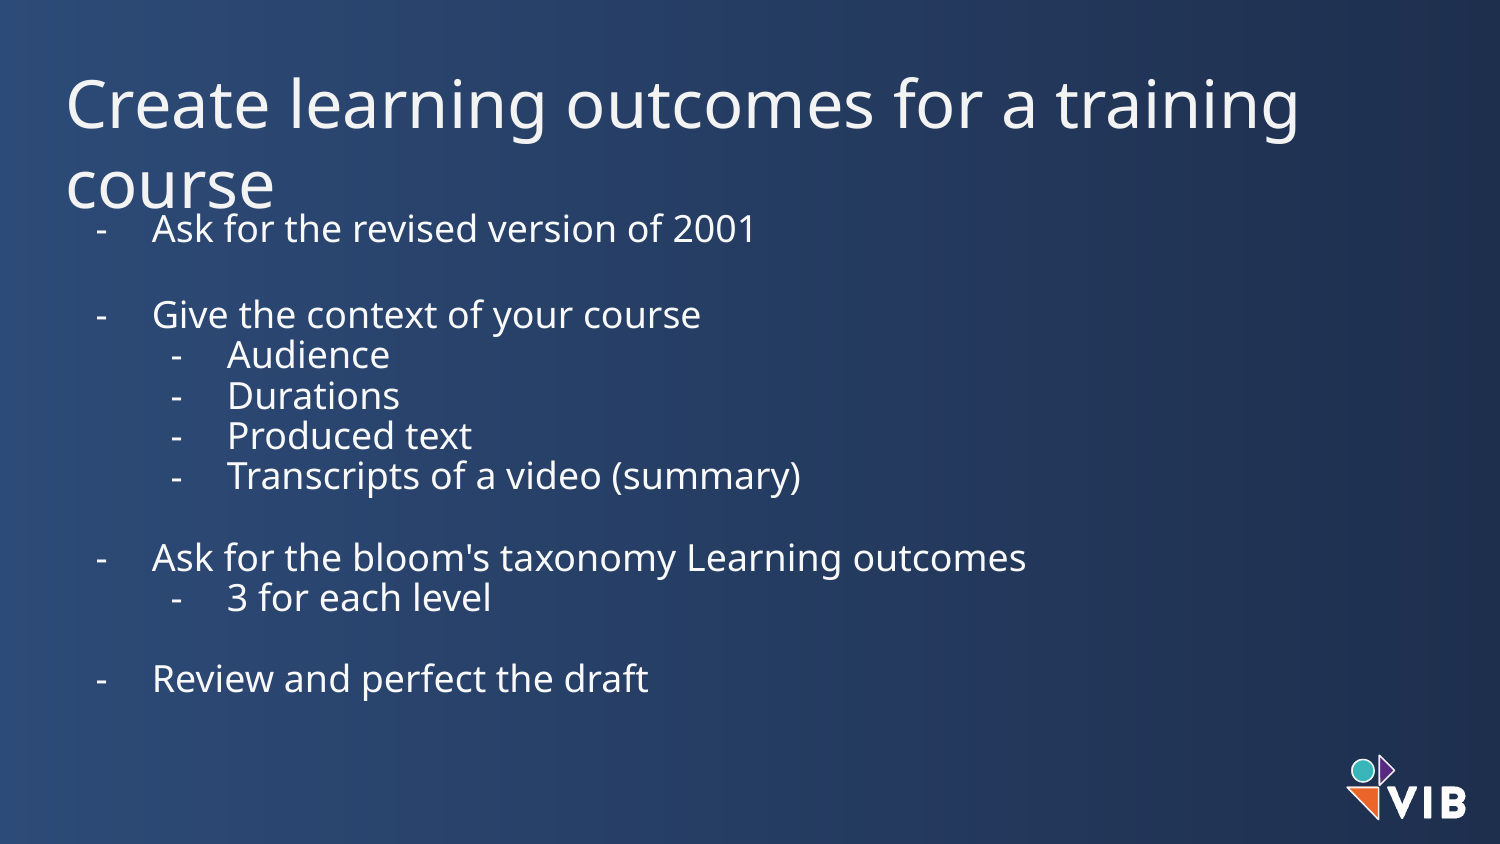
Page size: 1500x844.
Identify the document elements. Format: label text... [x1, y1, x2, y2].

picture [0, 0, 1500, 844]
text_box Ask for the revised version of 2001 Give the context of your course Audience Durations Produced text Transcripts of a video (summary) Ask for the bloom's taxonomy Learning outcomes 3 for each level Review and perfect the draft [61, 195, 1419, 716]
text_box Create learning outcomes for a training course [50, 47, 1382, 237]
